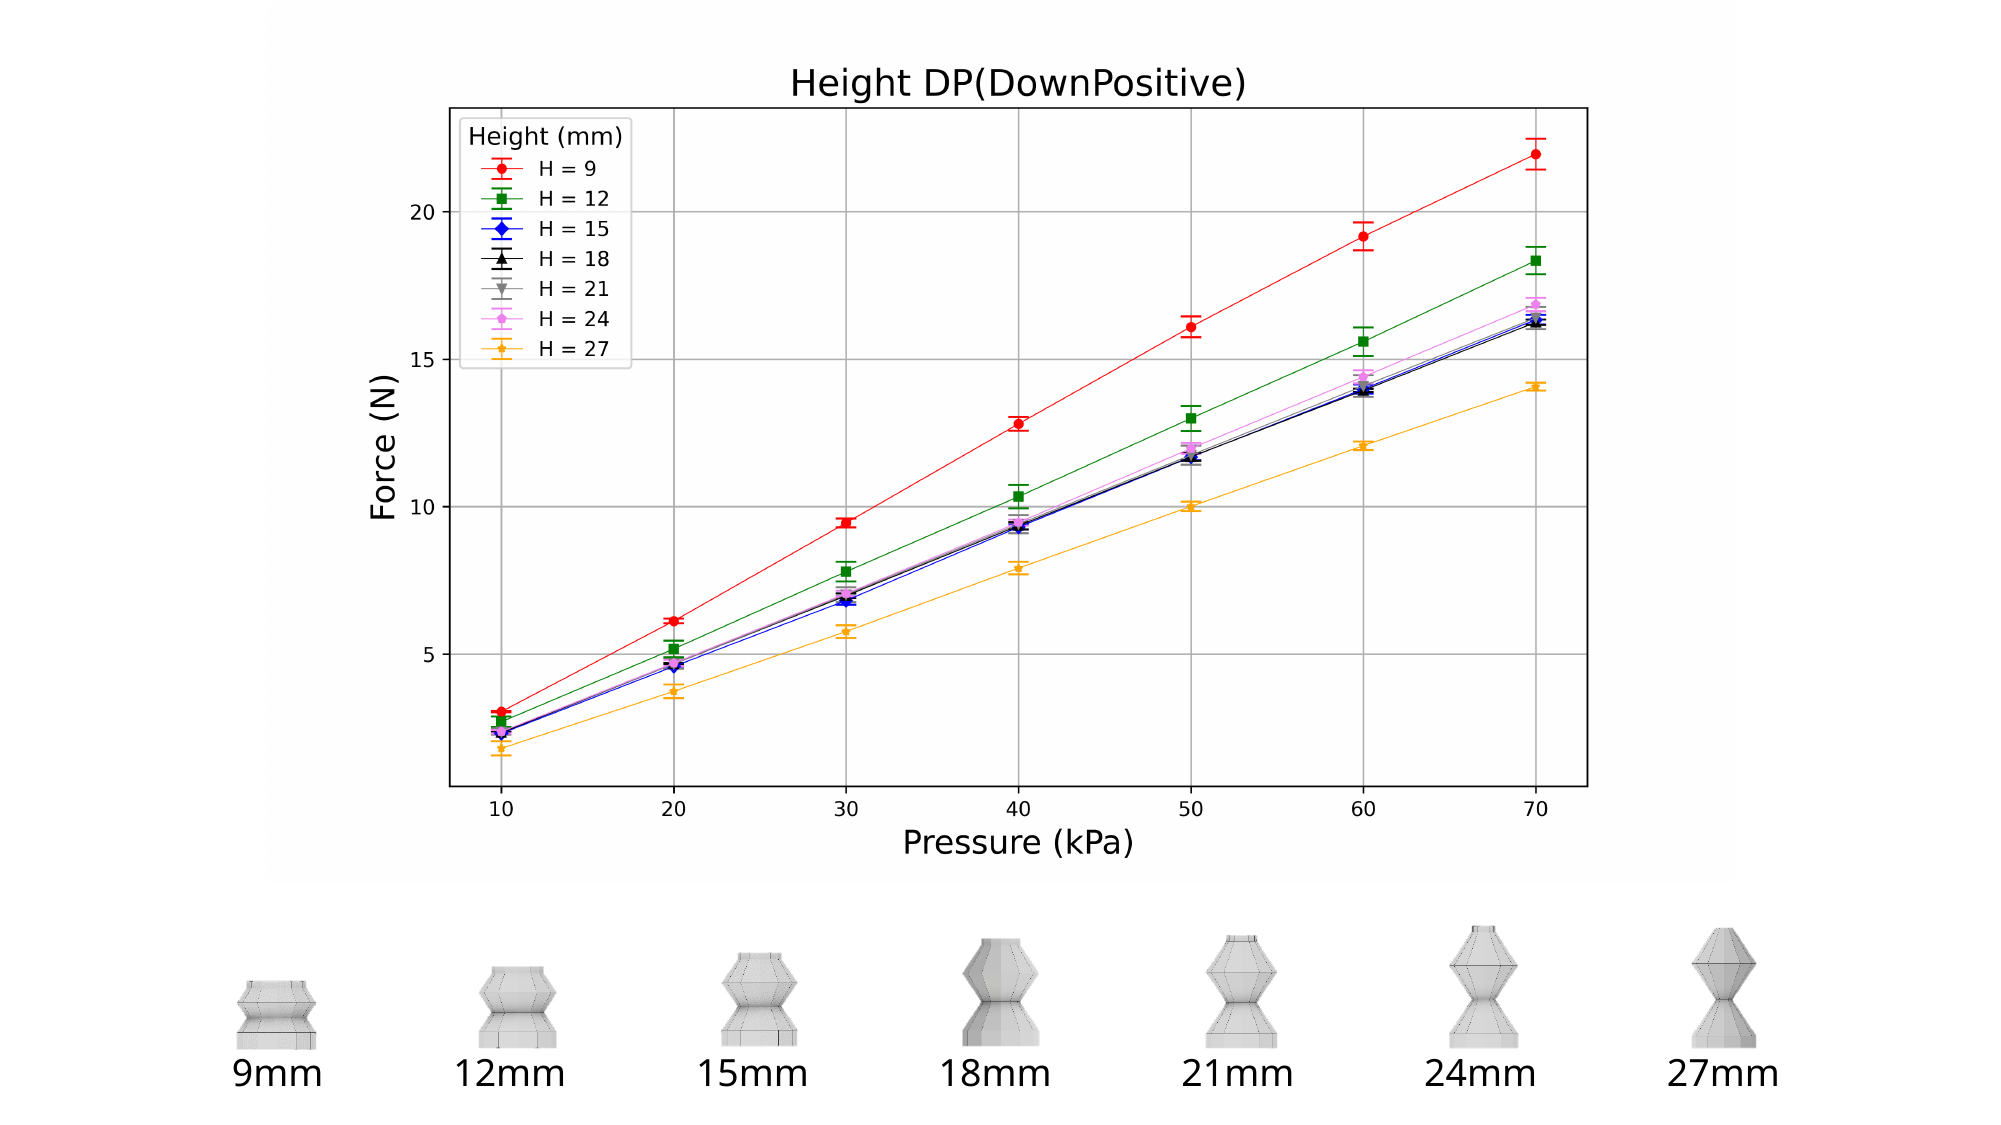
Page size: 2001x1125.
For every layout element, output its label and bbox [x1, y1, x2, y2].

text_box [108, 908, 1892, 1103]
picture [266, 2, 1734, 884]
